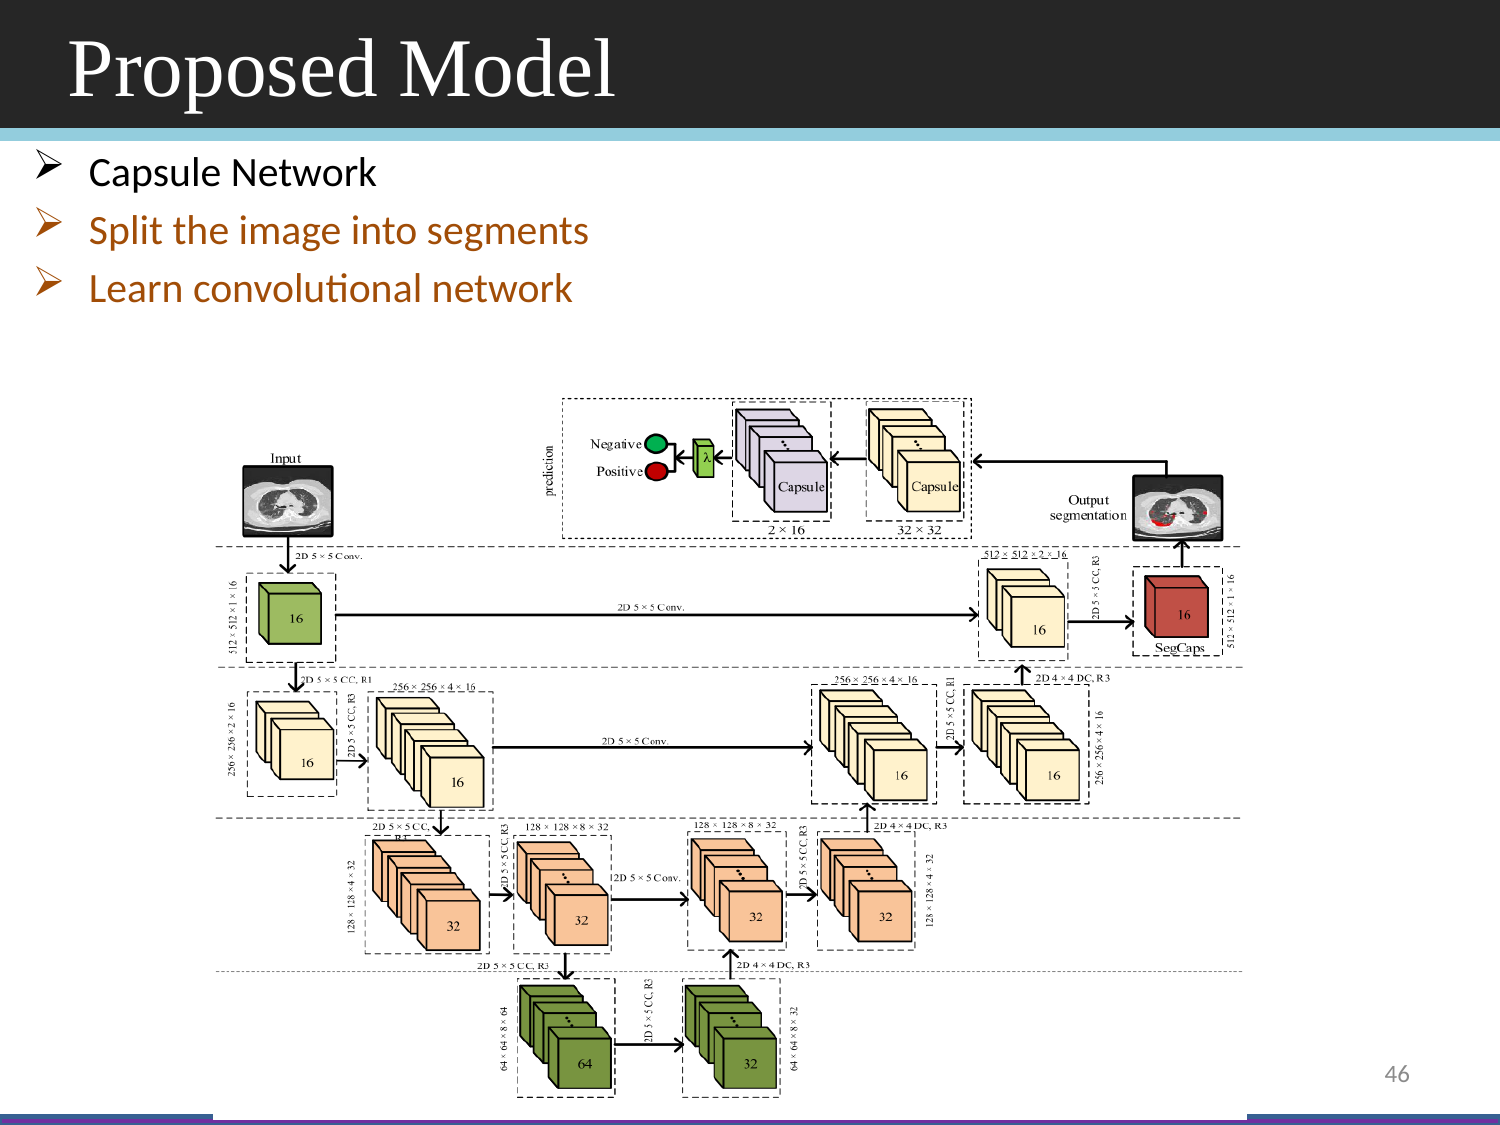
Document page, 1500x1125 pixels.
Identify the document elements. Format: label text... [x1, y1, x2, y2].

picture [212, 370, 1247, 1120]
list Proposed Model [53, 5, 1413, 84]
list Capsule Network Split the image into segments Learn convolutional network [17, 137, 1249, 436]
text_box 46 [1252, 1042, 1425, 1103]
